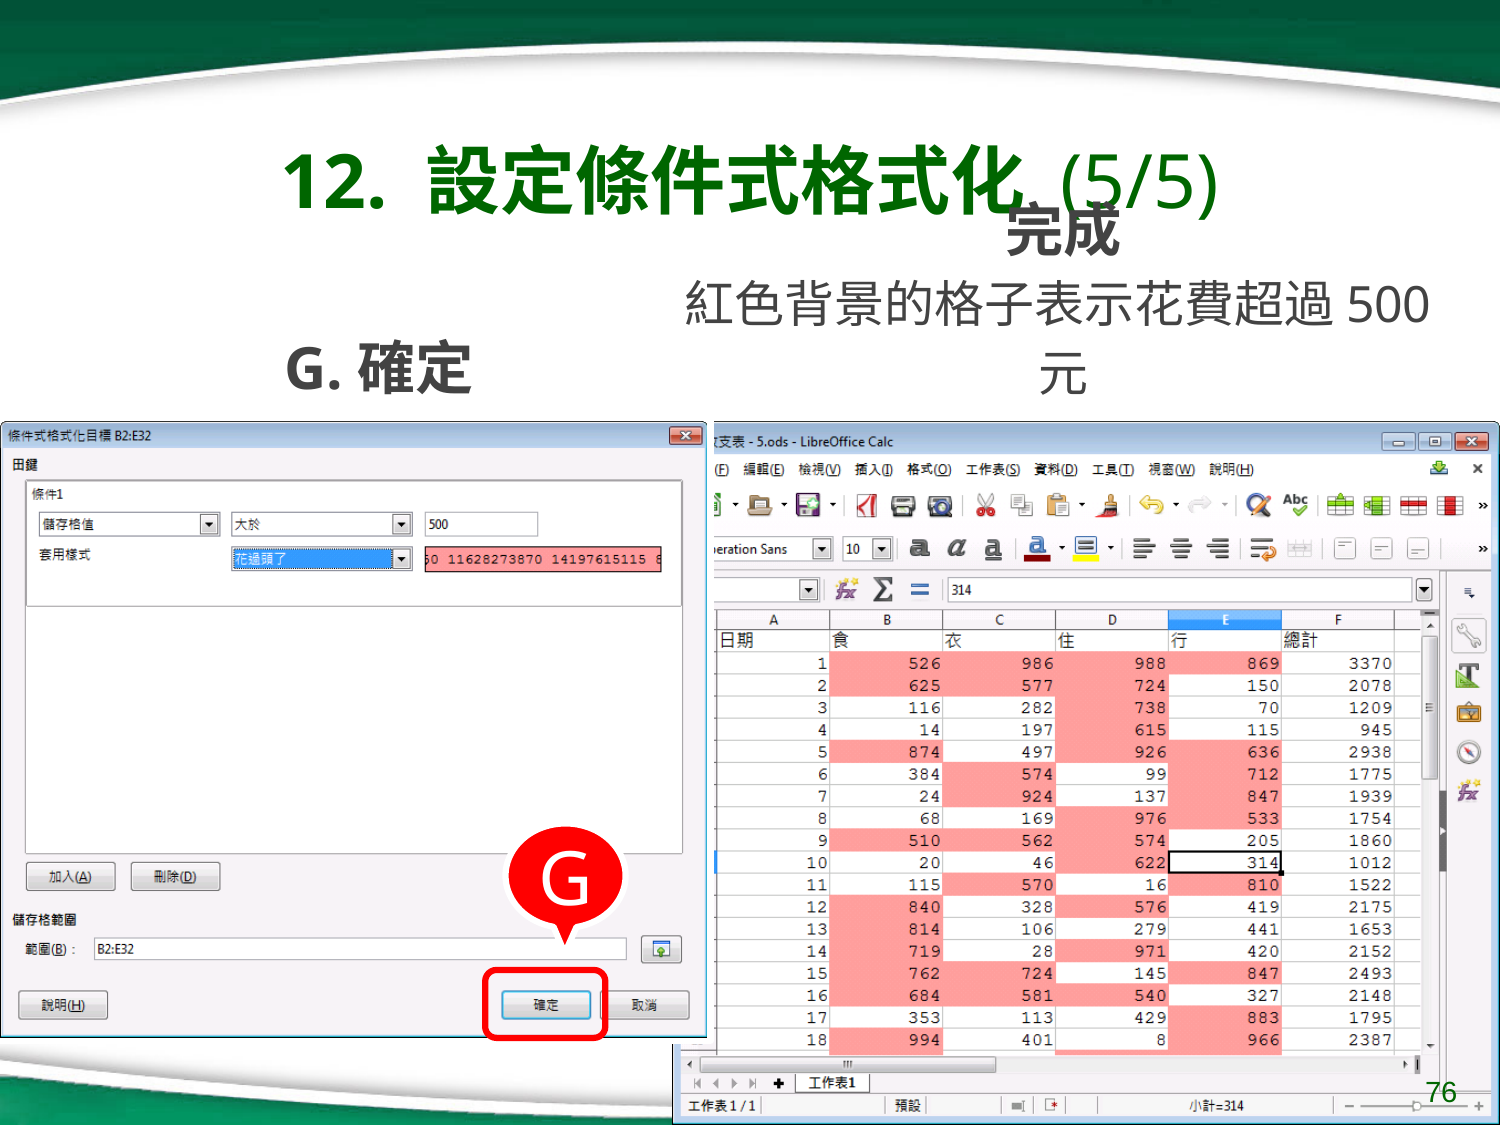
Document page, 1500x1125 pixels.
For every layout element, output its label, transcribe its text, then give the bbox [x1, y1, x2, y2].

subtitle G.確定 [51, 246, 656, 415]
subtitle 完成 紅色背景的格子表示花費超過500元 [656, 245, 1471, 417]
picture [0, 0, 1500, 1125]
title 12. 設定條件式格式化 (5/5) [51, 112, 1449, 246]
